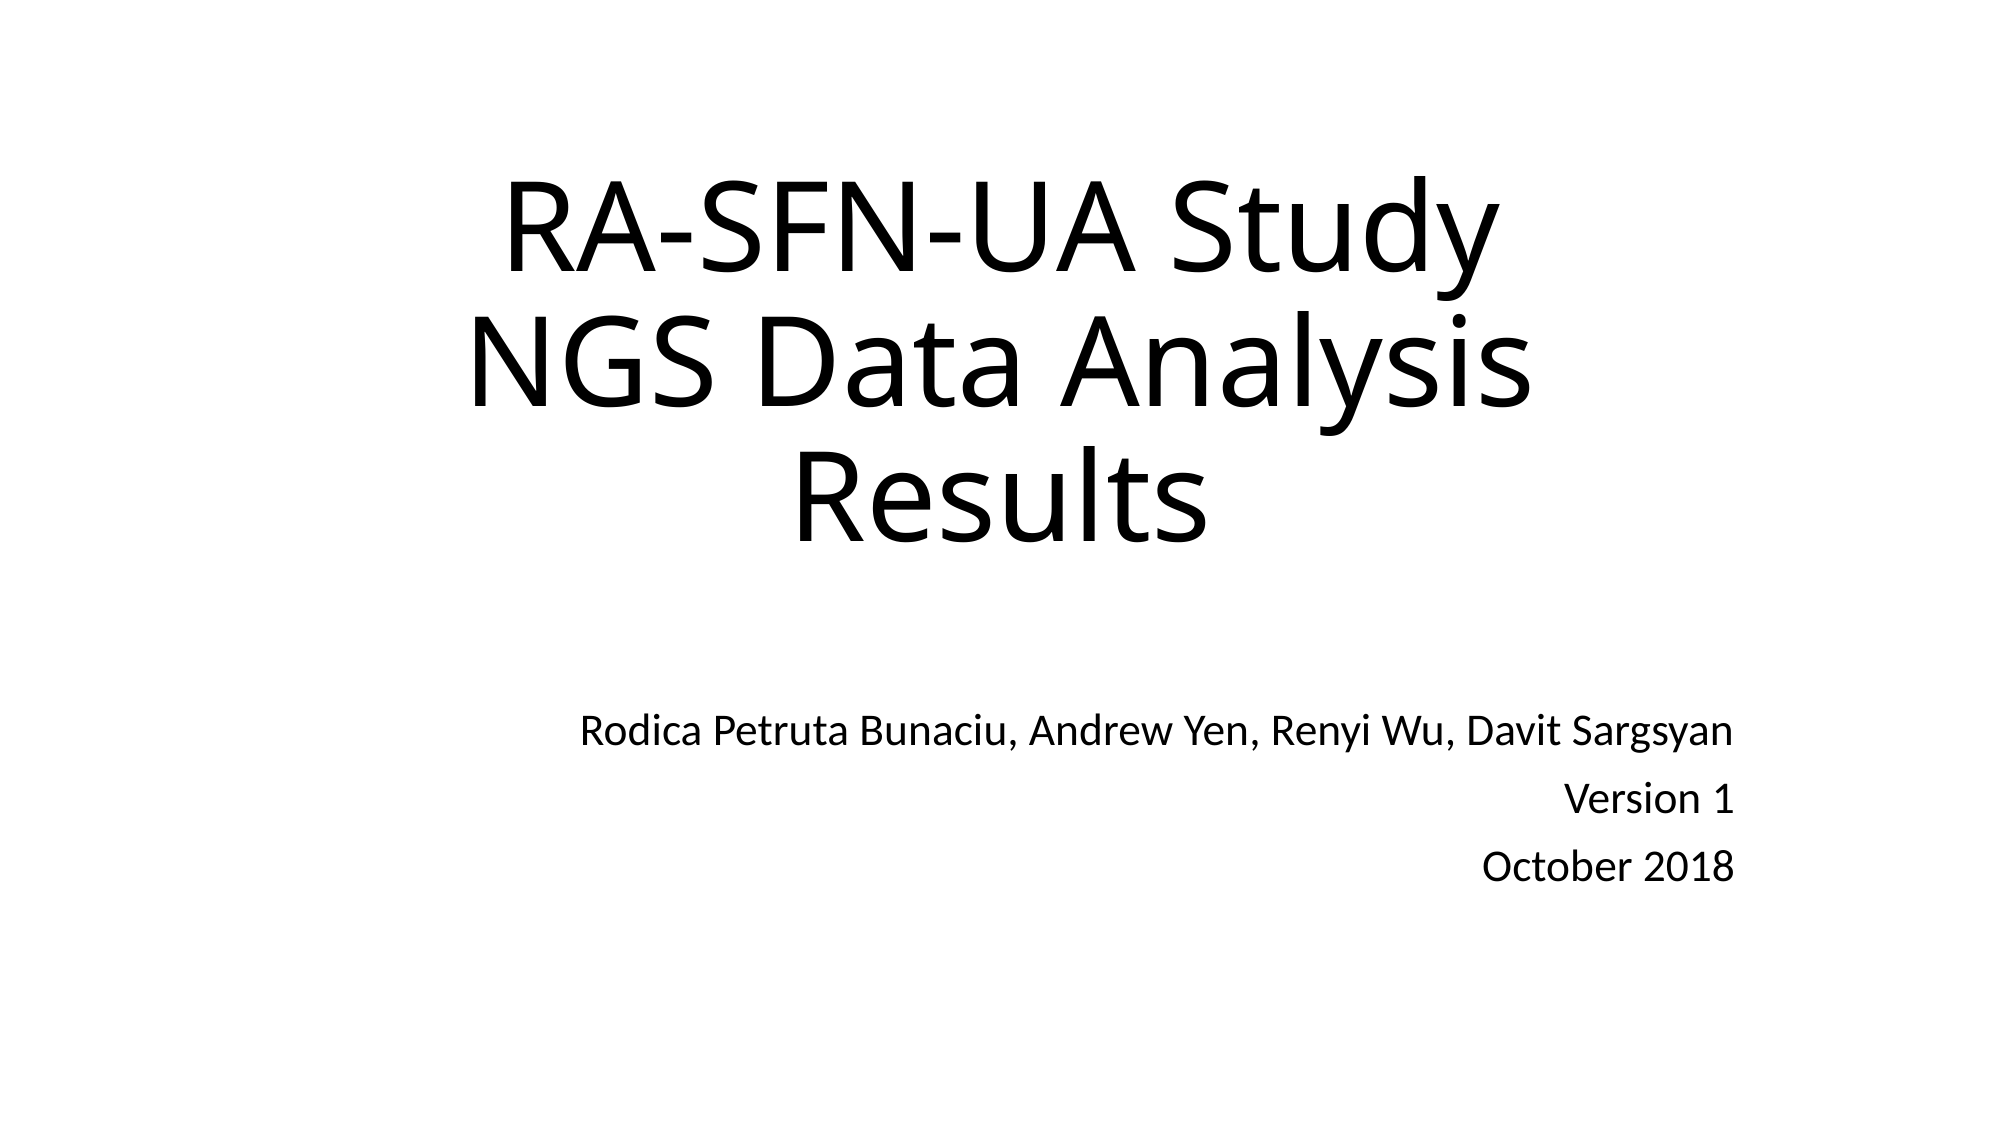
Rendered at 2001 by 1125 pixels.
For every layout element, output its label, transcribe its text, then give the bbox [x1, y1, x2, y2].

title RA-SFN-UA Study NGS Data Analysis Results [249, 184, 1750, 576]
subtitle Rodica Petruta Bunaciu, Andrew Yen, Renyi Wu, Davit Sargsyan Version 1 October 2018 [249, 698, 1750, 900]
